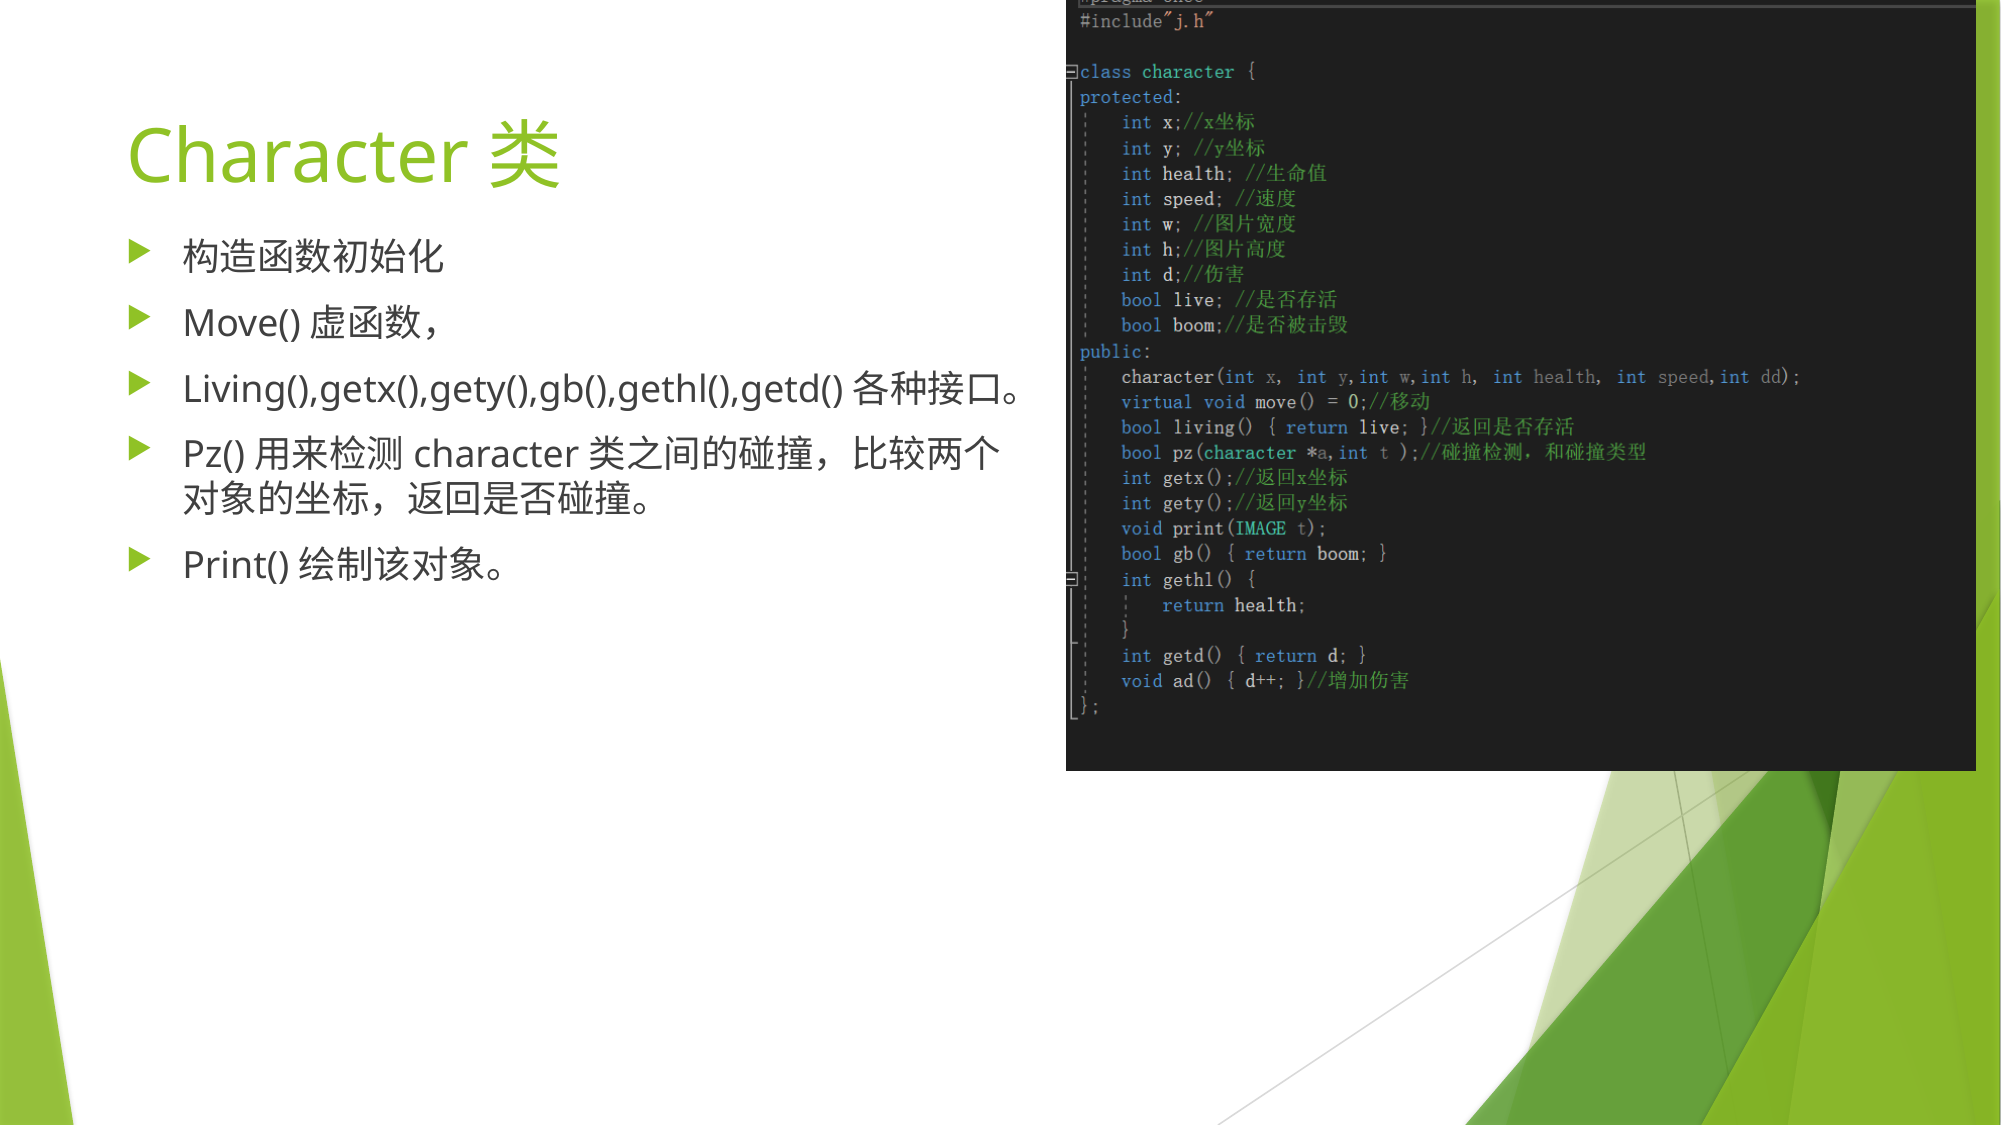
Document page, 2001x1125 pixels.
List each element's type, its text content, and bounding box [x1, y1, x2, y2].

title Character类 [111, 99, 1061, 317]
list 构造函数初始化 Move()虚函数， Living(),getx(),gety(),gb(),gethl(),getd()各种接口。 Pz()用来检测character类之间的碰撞，比较两个对象的坐标，返回是否碰撞。 Print()绘制该对象。 [111, 225, 1042, 862]
picture [1066, 0, 1977, 771]
